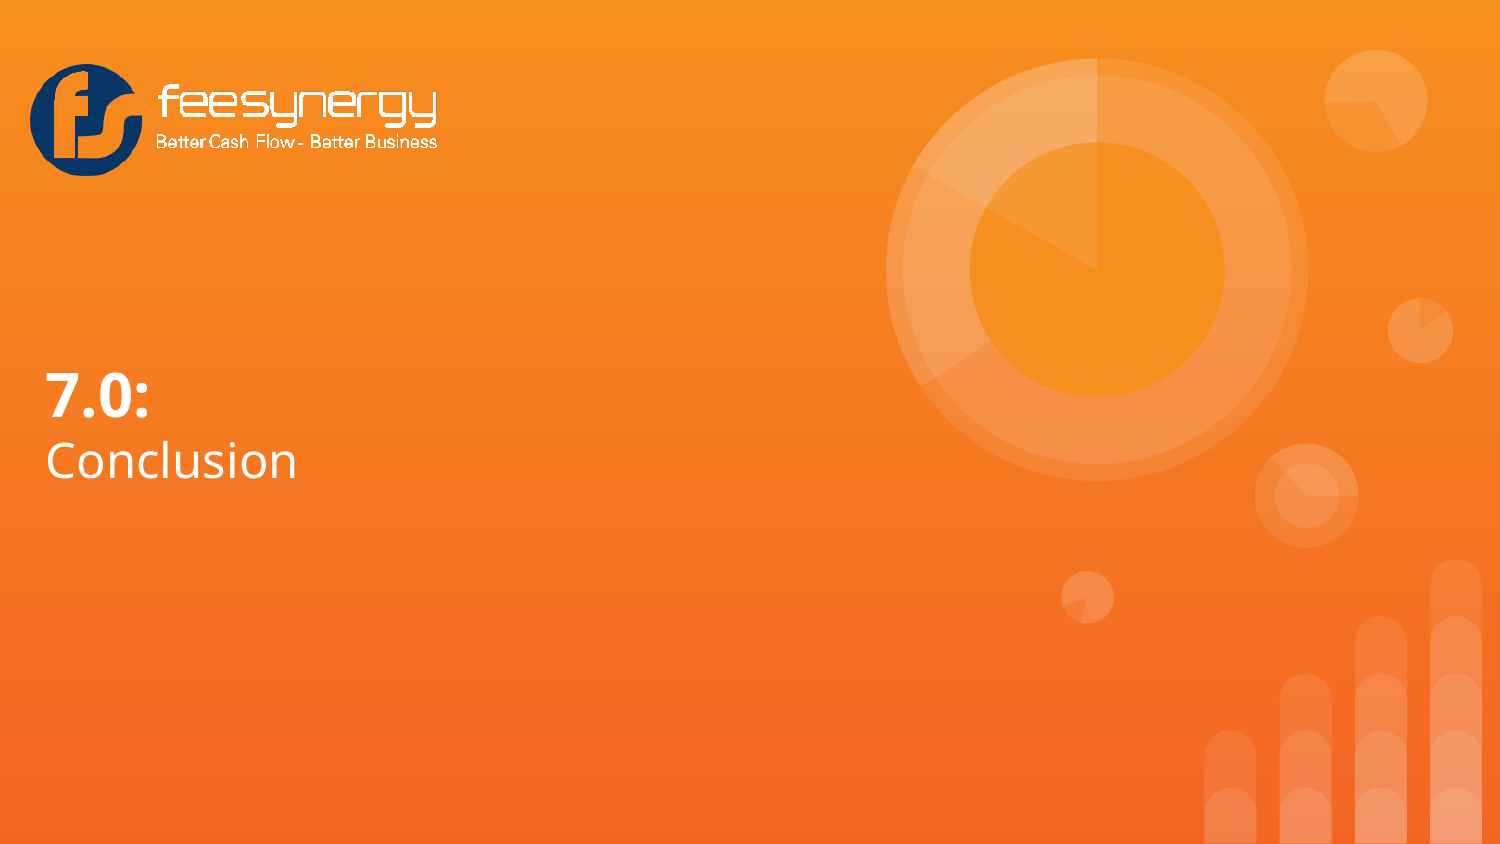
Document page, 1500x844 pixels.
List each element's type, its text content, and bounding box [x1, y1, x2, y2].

title 7.0: Conclusion [30, 303, 924, 540]
picture [30, 63, 437, 176]
